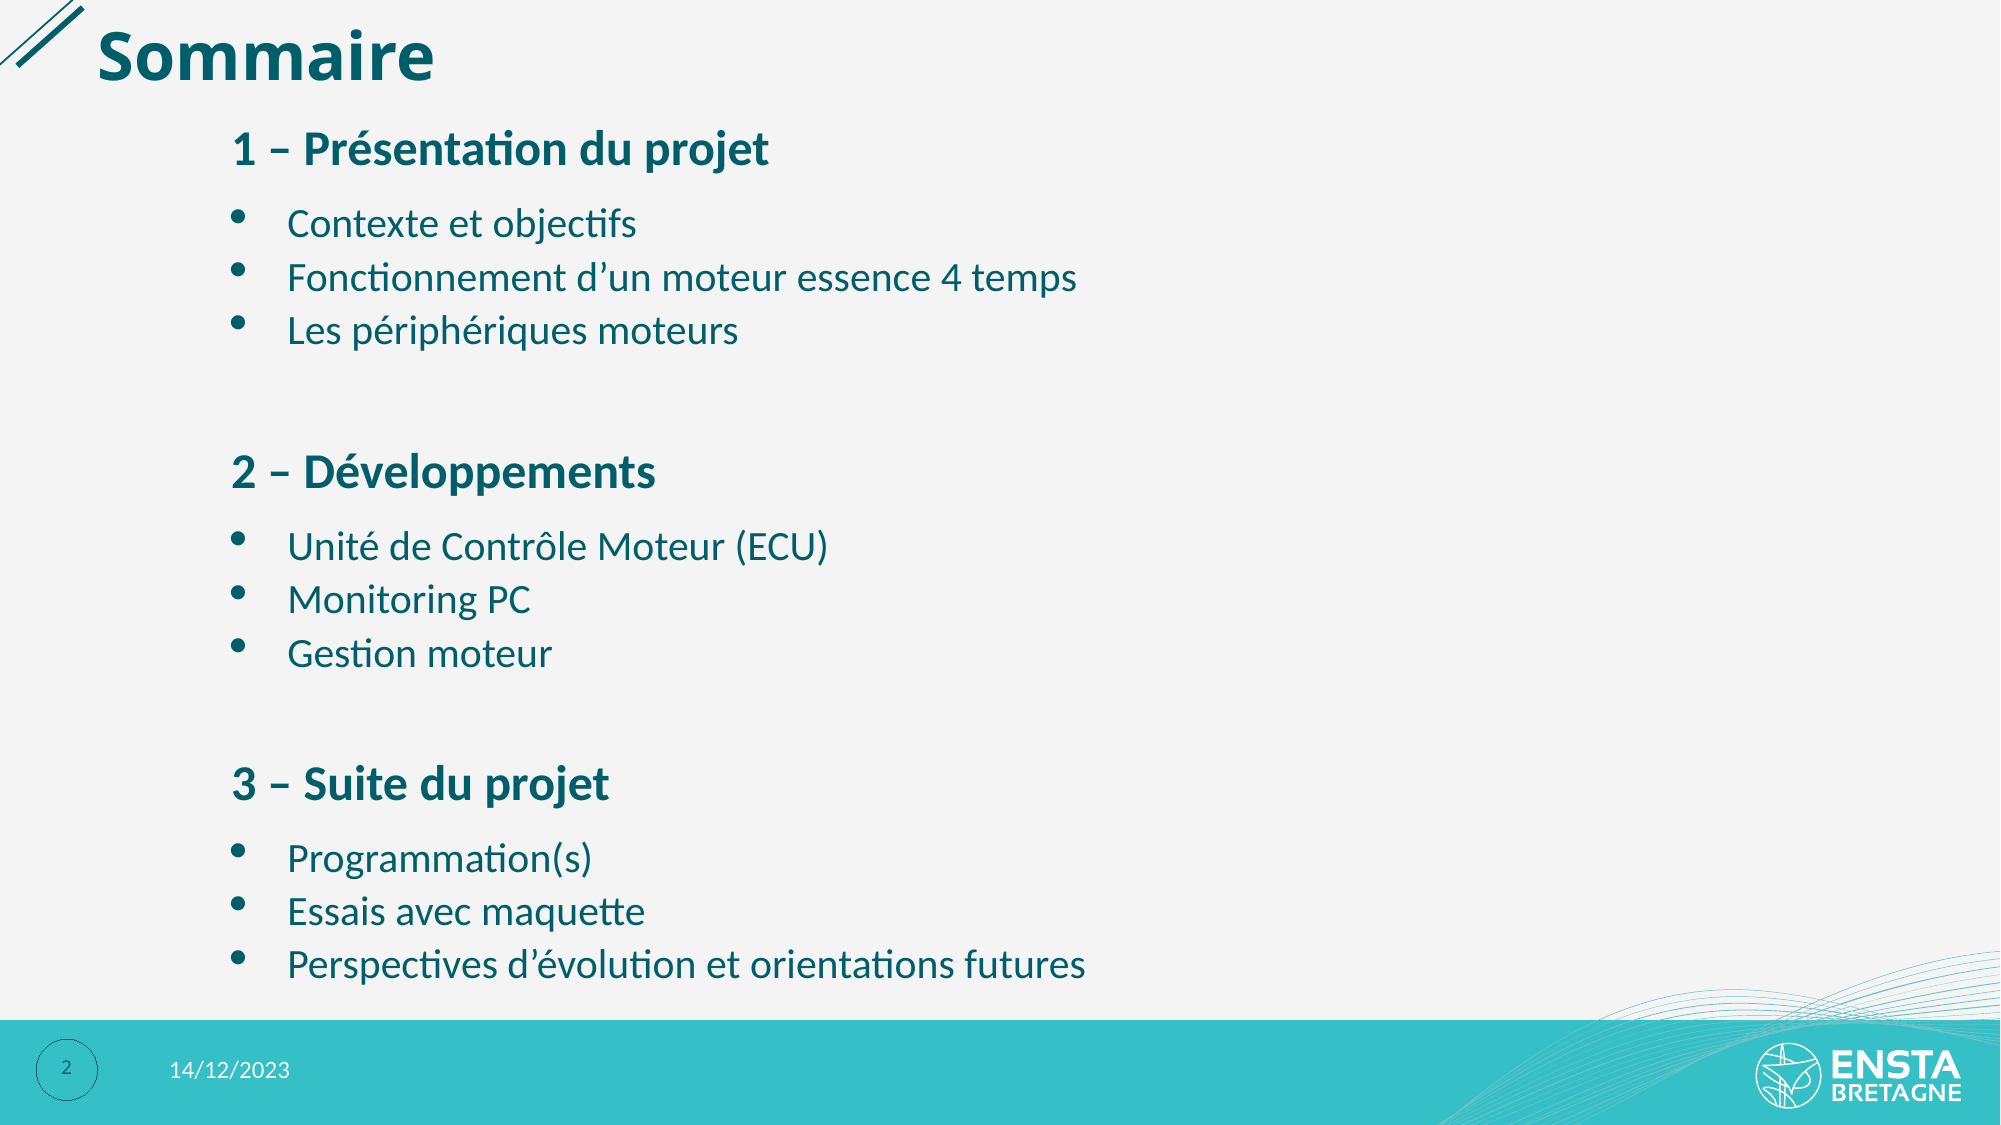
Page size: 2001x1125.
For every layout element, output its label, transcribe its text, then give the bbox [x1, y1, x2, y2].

title Sommaire [97, 22, 2000, 128]
text_box 1 – Présentation du projet Contexte et objectifs Fonctionnement d’un moteur essence 4 temps Les périphériques moteurs 2 – Développements Unité de Contrôle Moteur (ECU) Monitoring PC Gestion moteur 3 – Suite du projet Programmation(s) Essais avec maquette Perspectives d’évolution et orientations futures [216, 104, 1698, 995]
text_box 2 [36, 1039, 98, 1101]
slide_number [154, 1039, 311, 1099]
